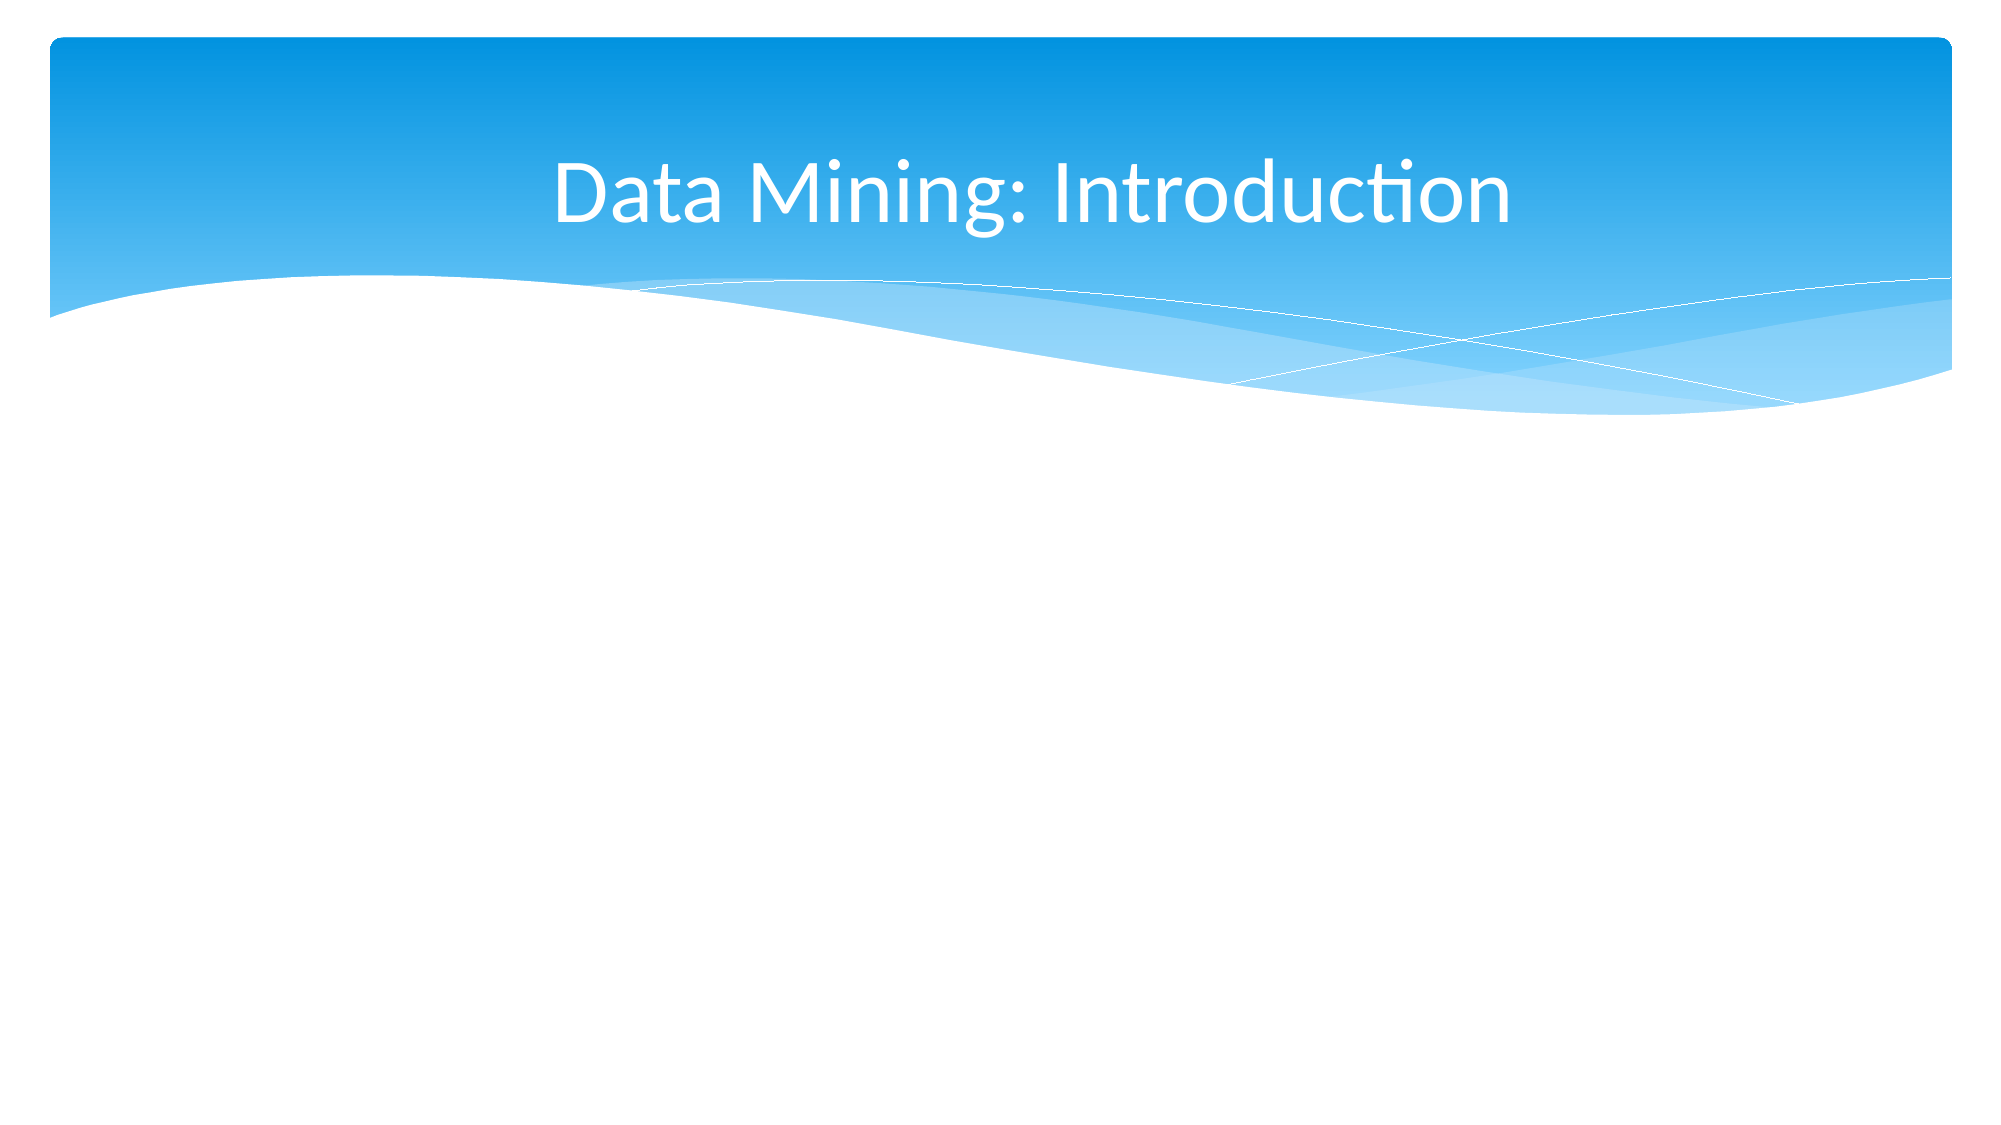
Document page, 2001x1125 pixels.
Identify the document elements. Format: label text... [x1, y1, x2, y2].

title Data Mining: Introduction [75, 117, 1993, 255]
